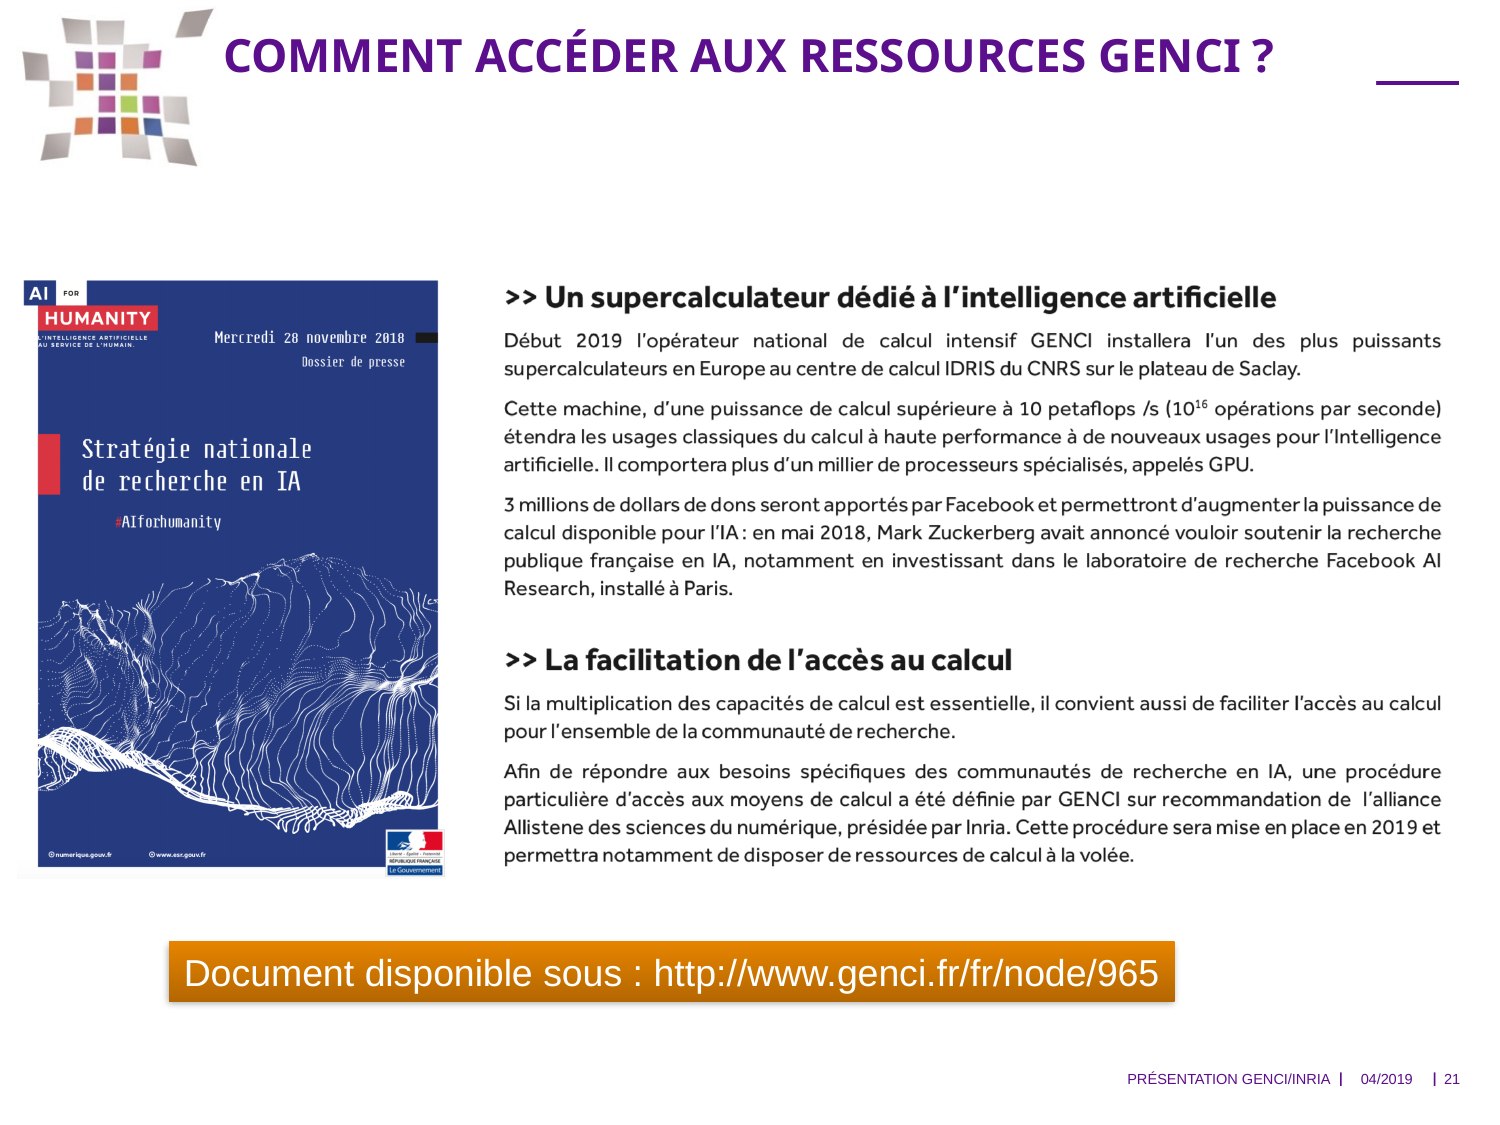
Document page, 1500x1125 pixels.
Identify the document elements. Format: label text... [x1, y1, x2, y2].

picture [16, 6, 218, 169]
slide_number 04/2019 [1341, 1062, 1433, 1096]
slide_number 20 [1444, 1062, 1469, 1096]
picture [17, 274, 447, 879]
title COMMENT ACCÉDER aux ressources GENCI ? [208, 19, 1377, 222]
footer Présentation GENCI/INRIA [163, 1062, 1331, 1096]
picture [489, 268, 1459, 879]
text_box Document disponible sous : http://www.genci.fr/fr/node/965 [169, 941, 1175, 1002]
